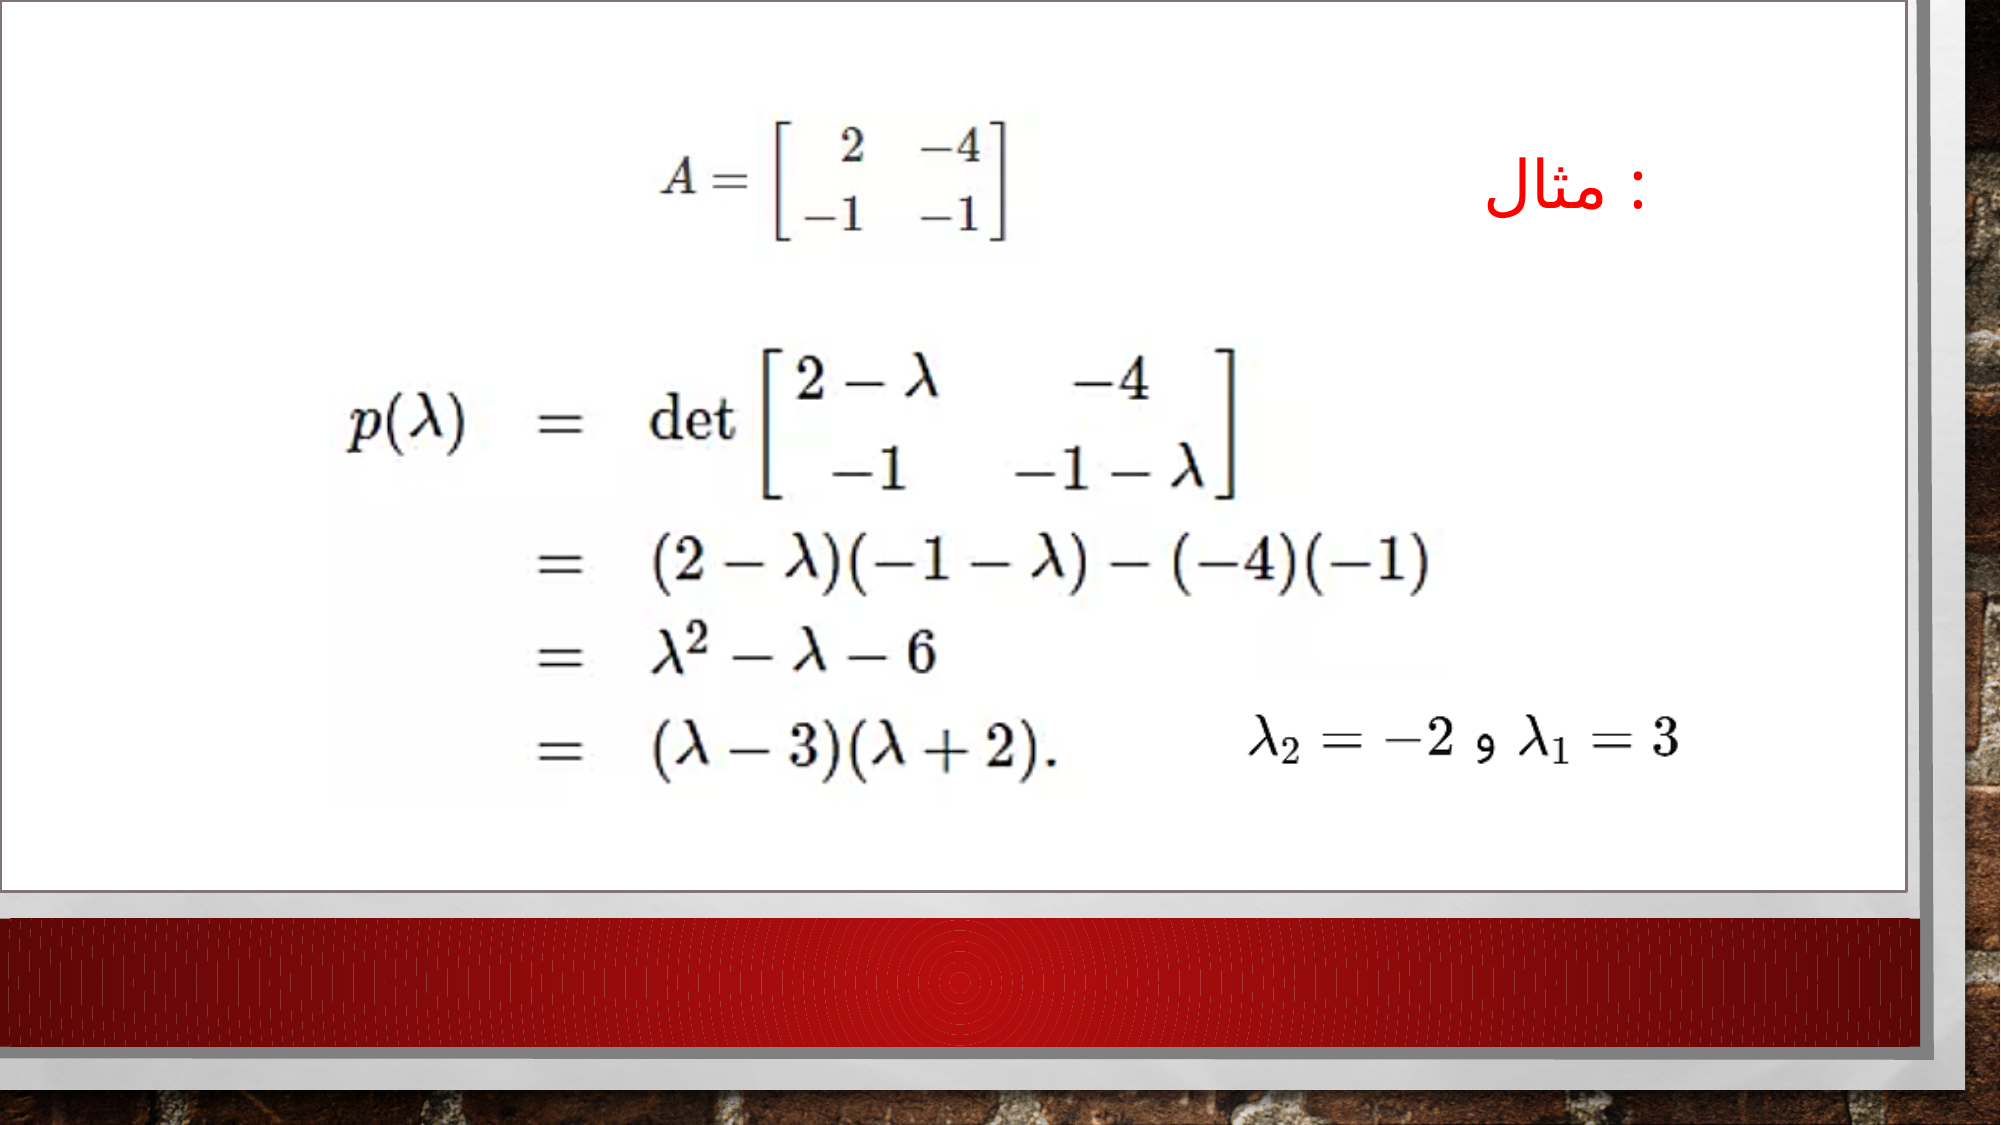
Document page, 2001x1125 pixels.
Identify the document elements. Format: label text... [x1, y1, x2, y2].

picture [0, 0, 2000, 1125]
picture [329, 319, 1693, 806]
text_box مثال : [1468, 134, 1757, 229]
picture [642, 110, 1037, 260]
text_box [0, 0, 1908, 893]
